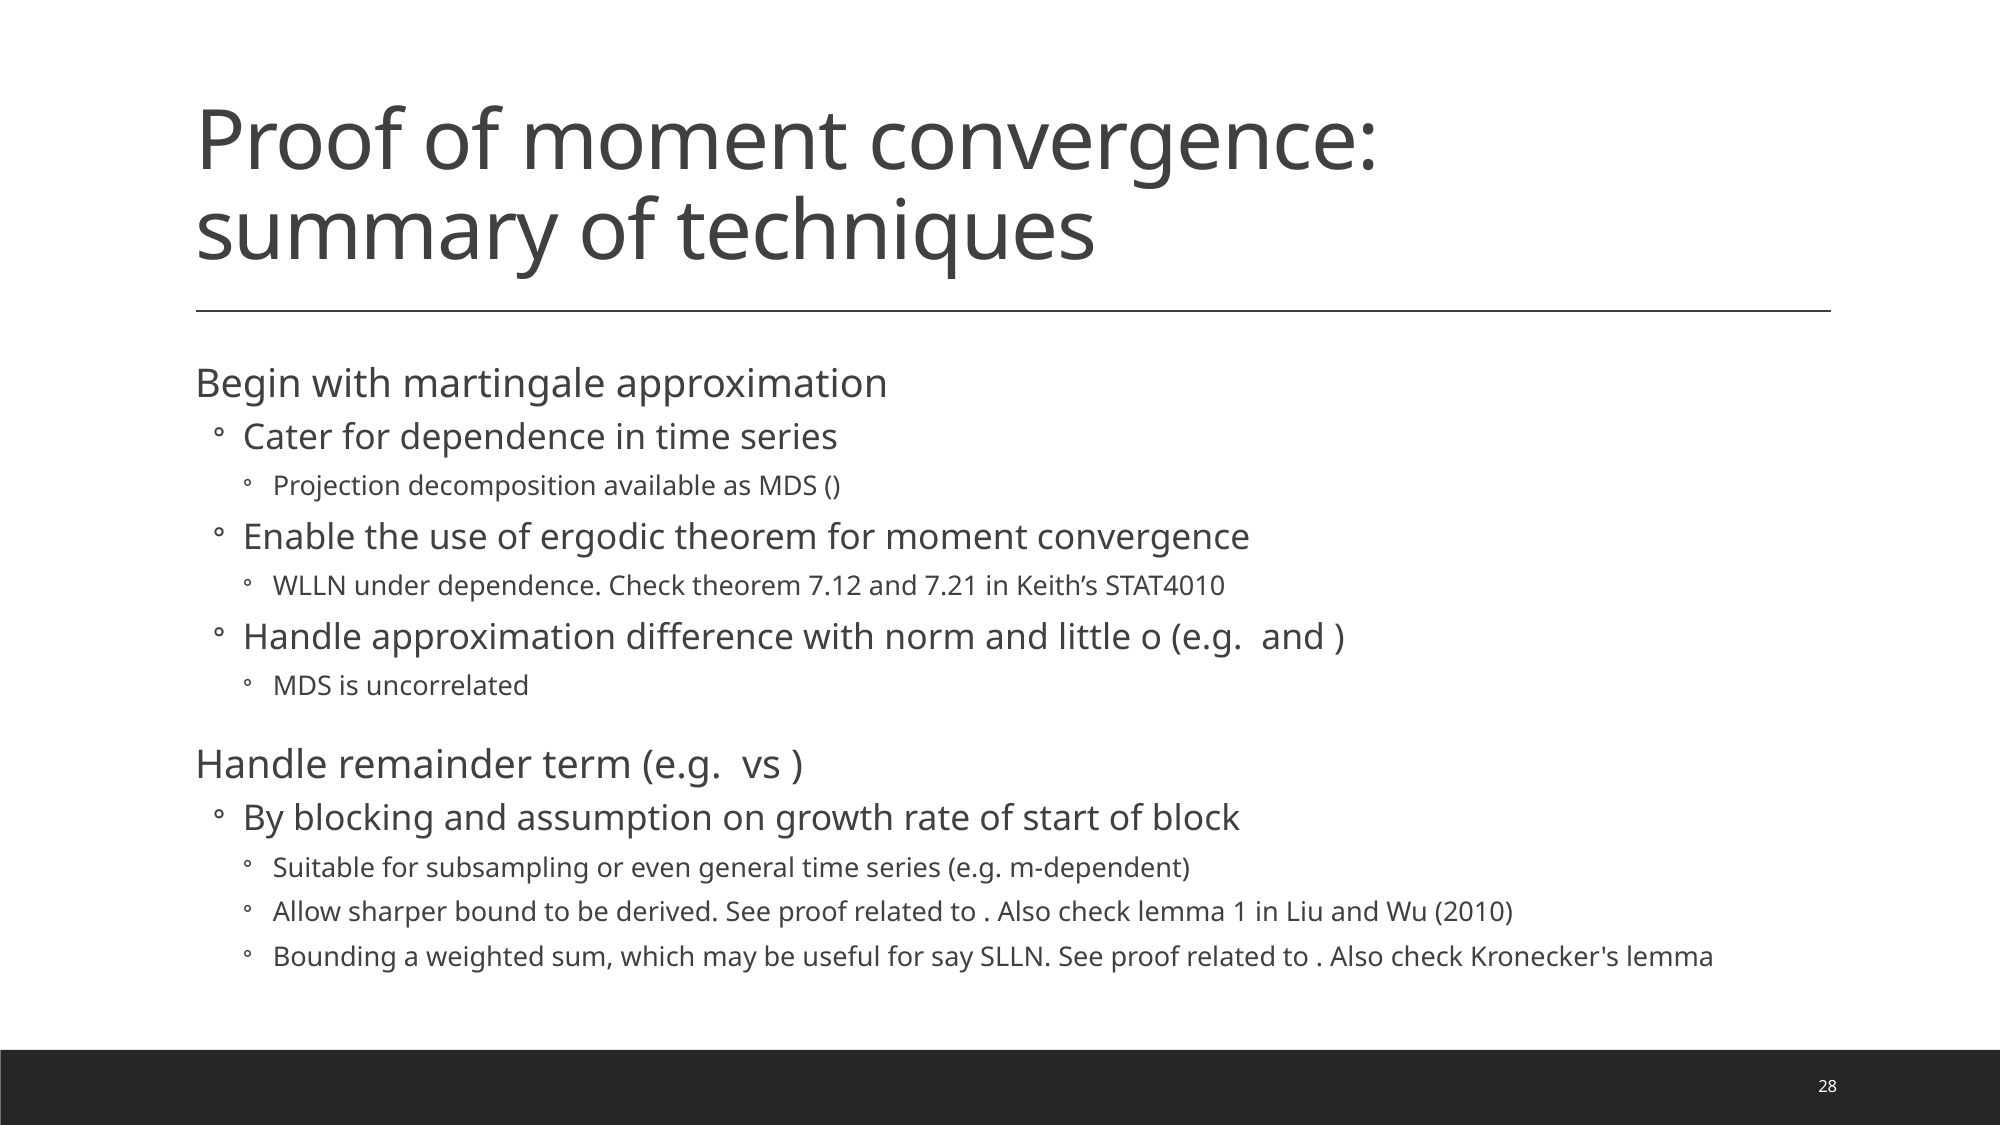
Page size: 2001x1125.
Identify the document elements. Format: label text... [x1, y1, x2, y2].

slide_number 28 [1803, 1057, 1932, 1118]
title Proof of moment convergence: summary of techniques [180, 47, 1830, 285]
